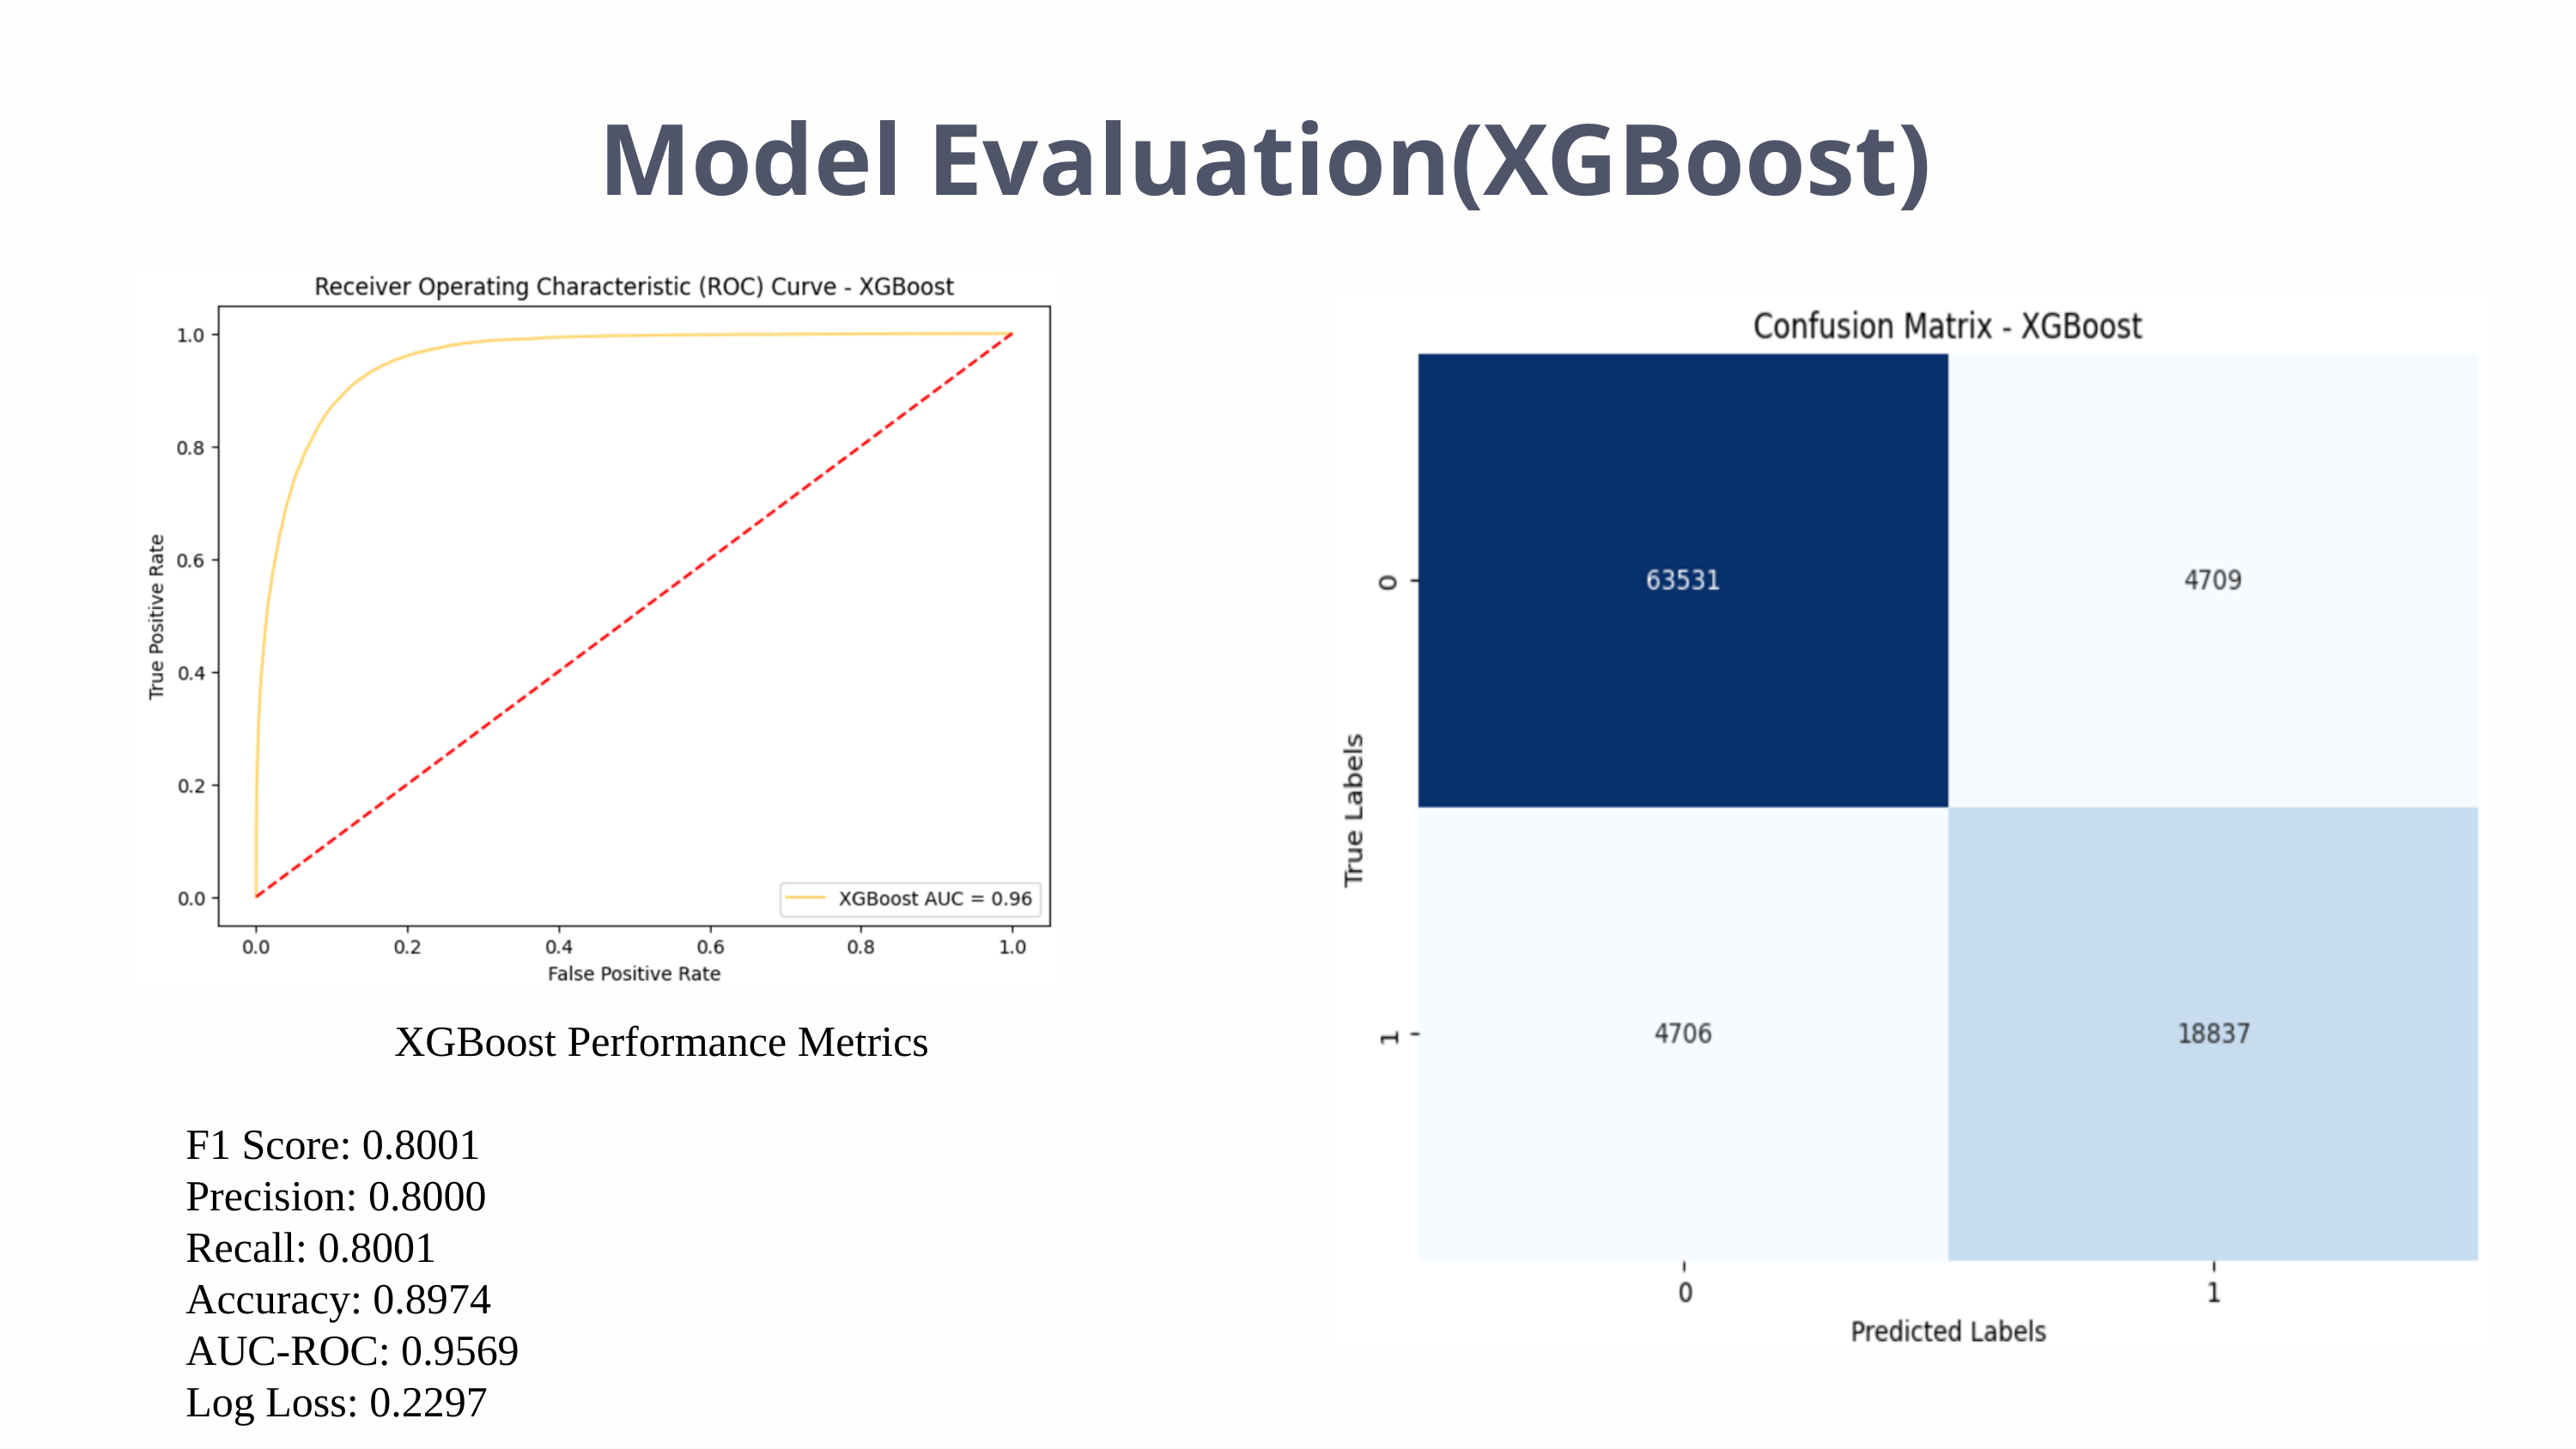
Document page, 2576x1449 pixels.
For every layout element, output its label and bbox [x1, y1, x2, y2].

picture [1330, 296, 2491, 1349]
text_box [0, 0, 2576, 1449]
picture [137, 270, 1060, 989]
